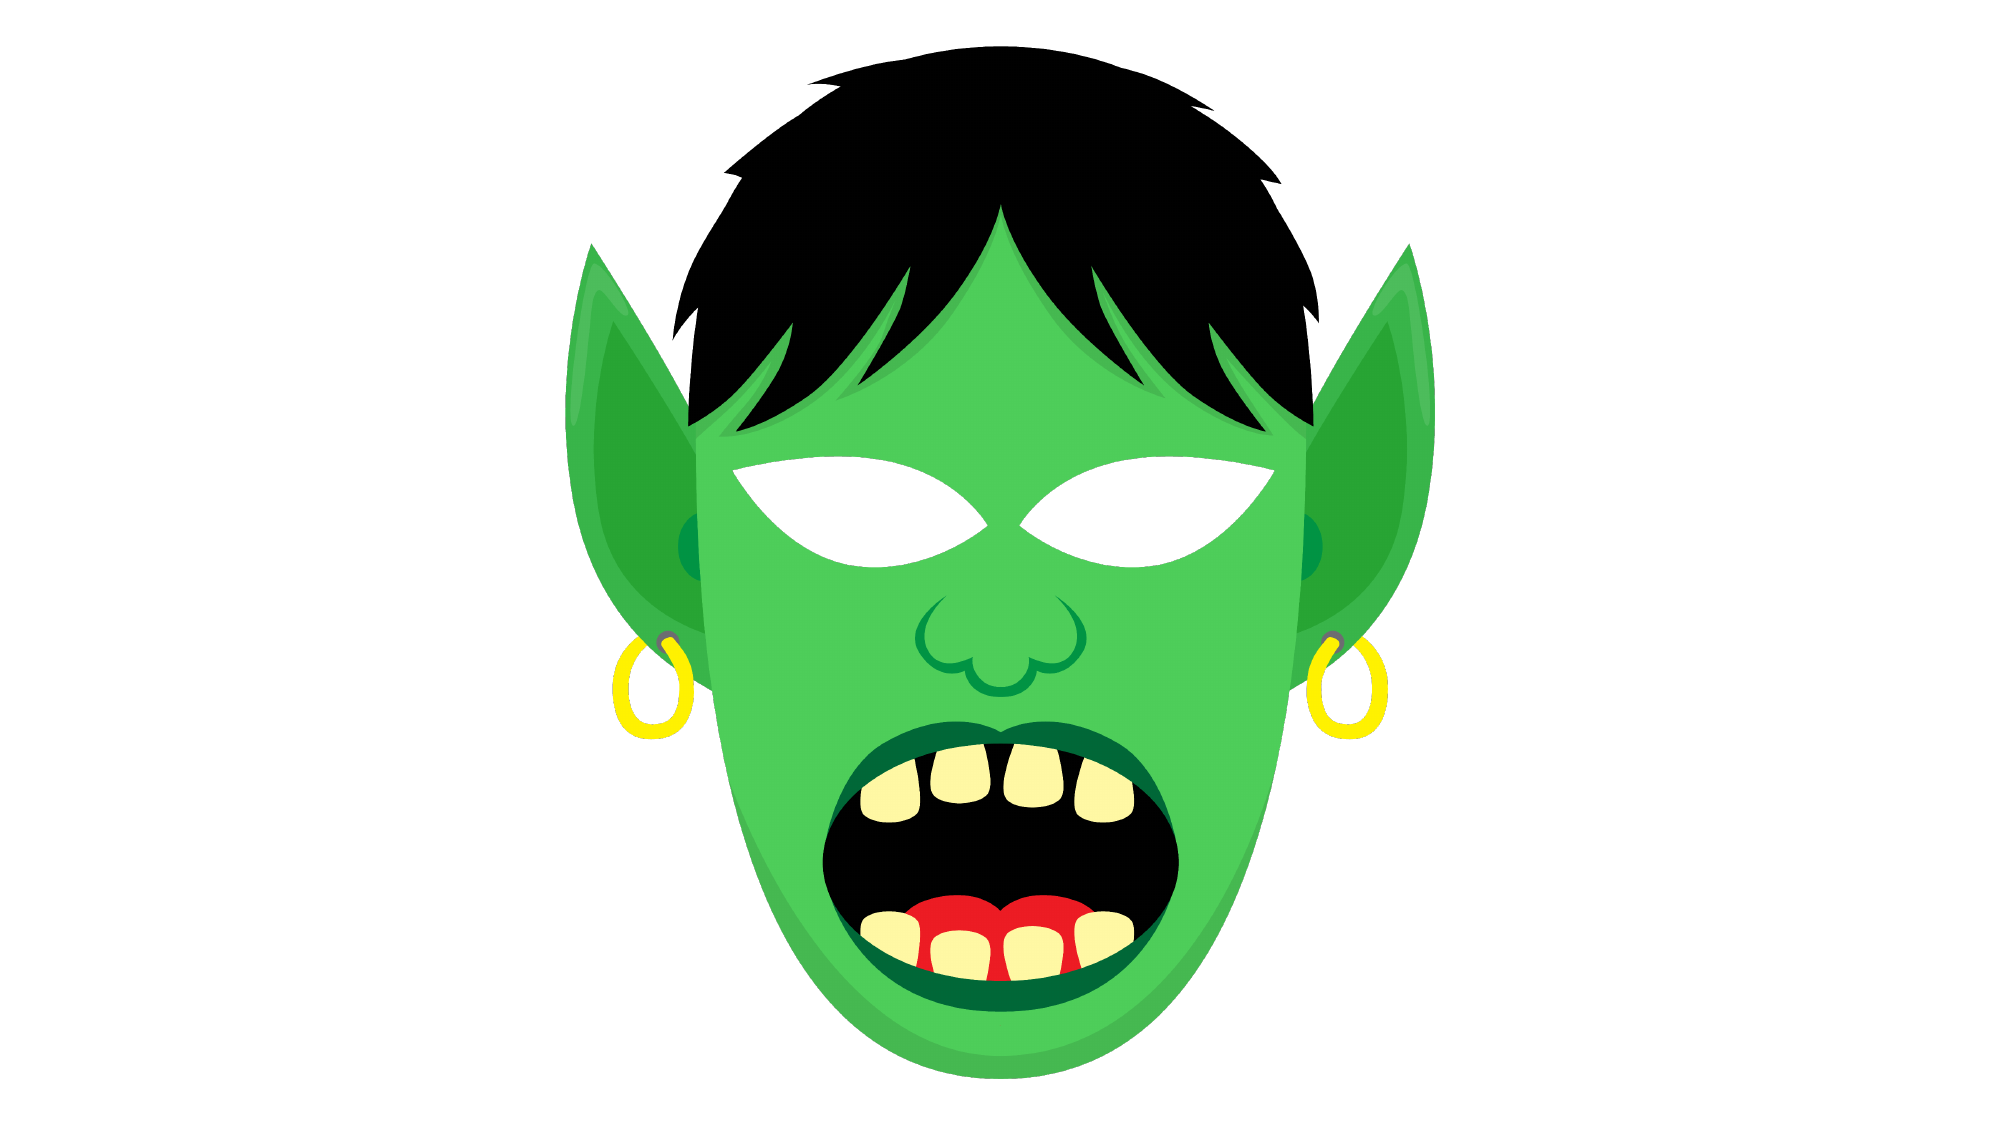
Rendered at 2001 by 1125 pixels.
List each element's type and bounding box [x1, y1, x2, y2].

picture [565, 46, 1435, 1079]
